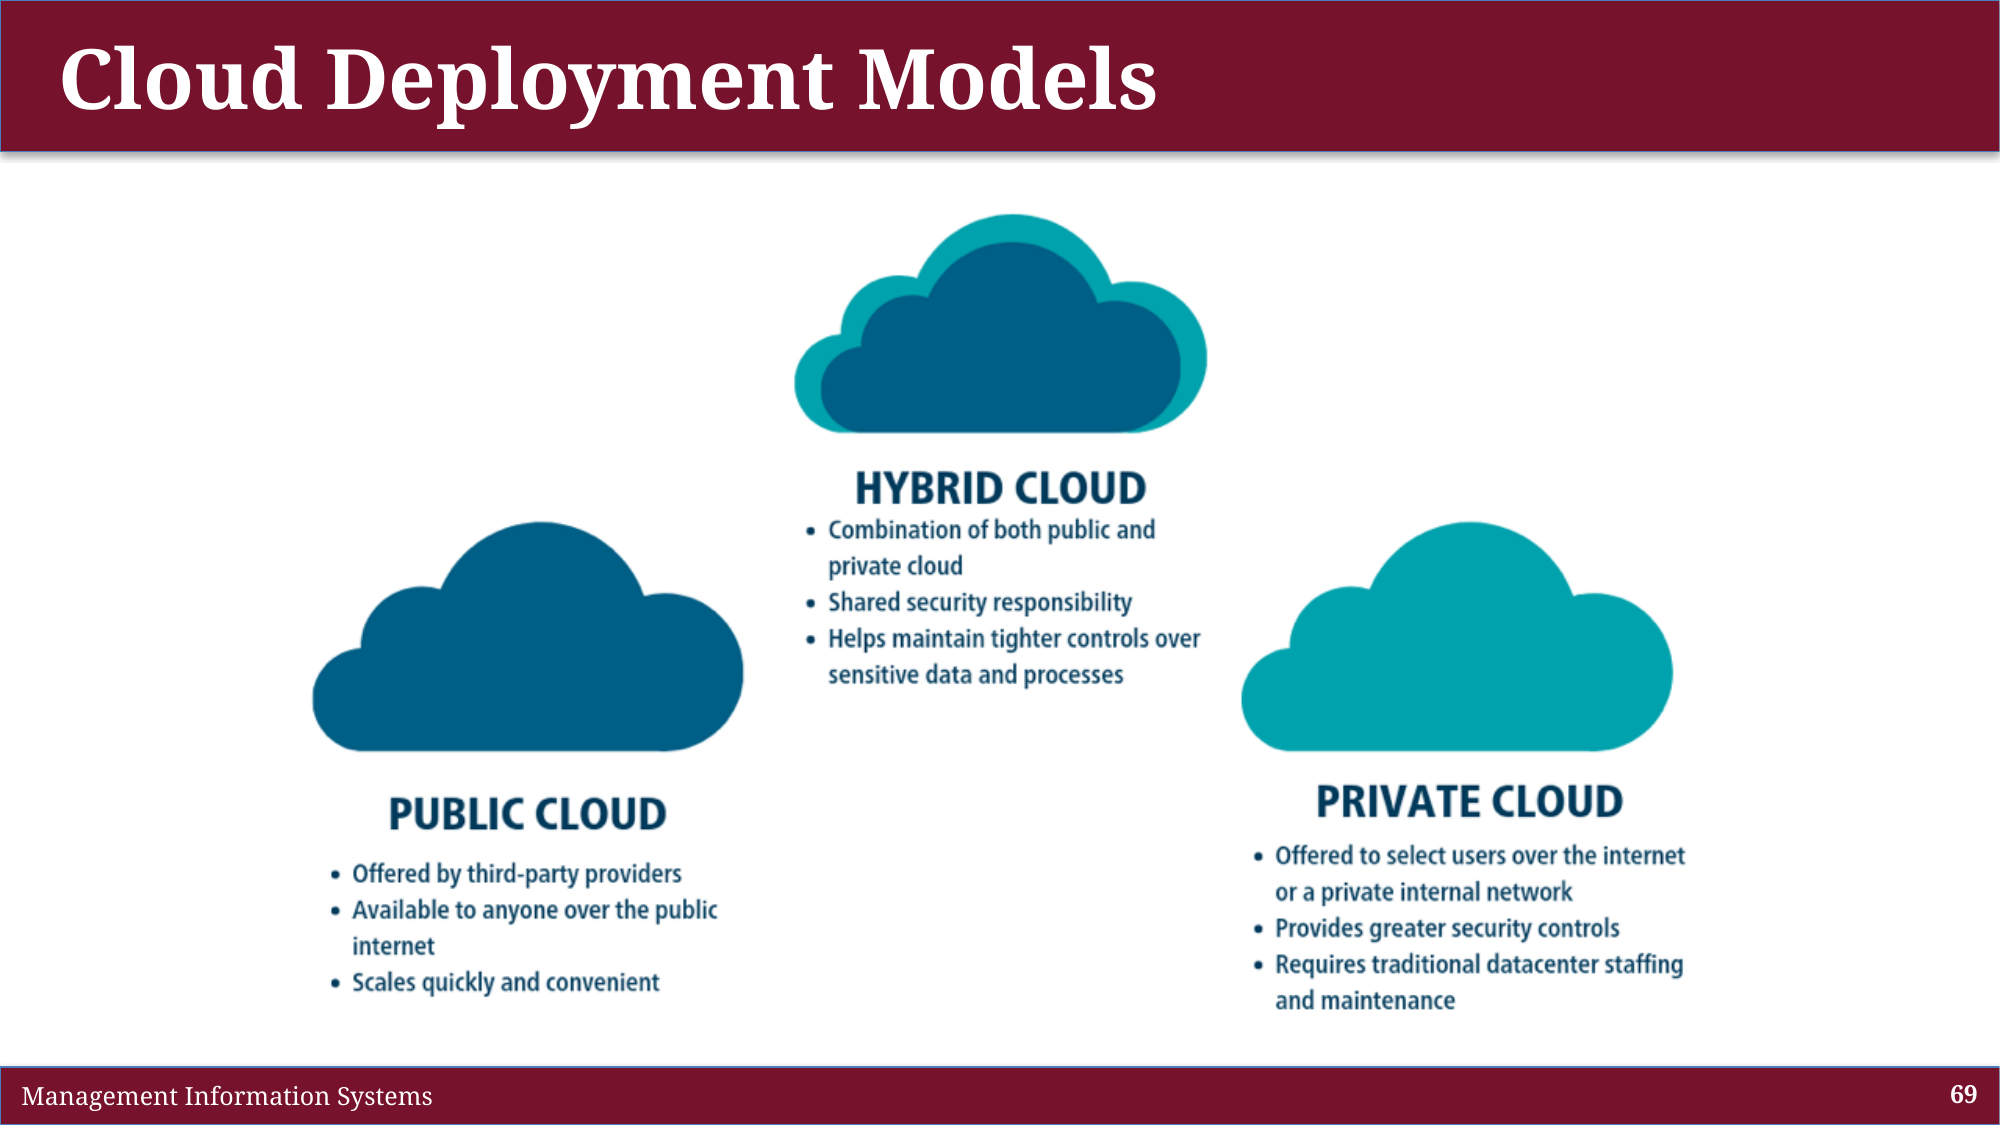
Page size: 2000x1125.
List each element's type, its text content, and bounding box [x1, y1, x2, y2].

picture [166, 174, 1833, 1044]
text_box [475, 1066, 1649, 1125]
footer Management Information Systems [0, 1066, 475, 1125]
slide_number 69 [1649, 1066, 2000, 1125]
title Cloud Deployment Models [0, 0, 2000, 152]
